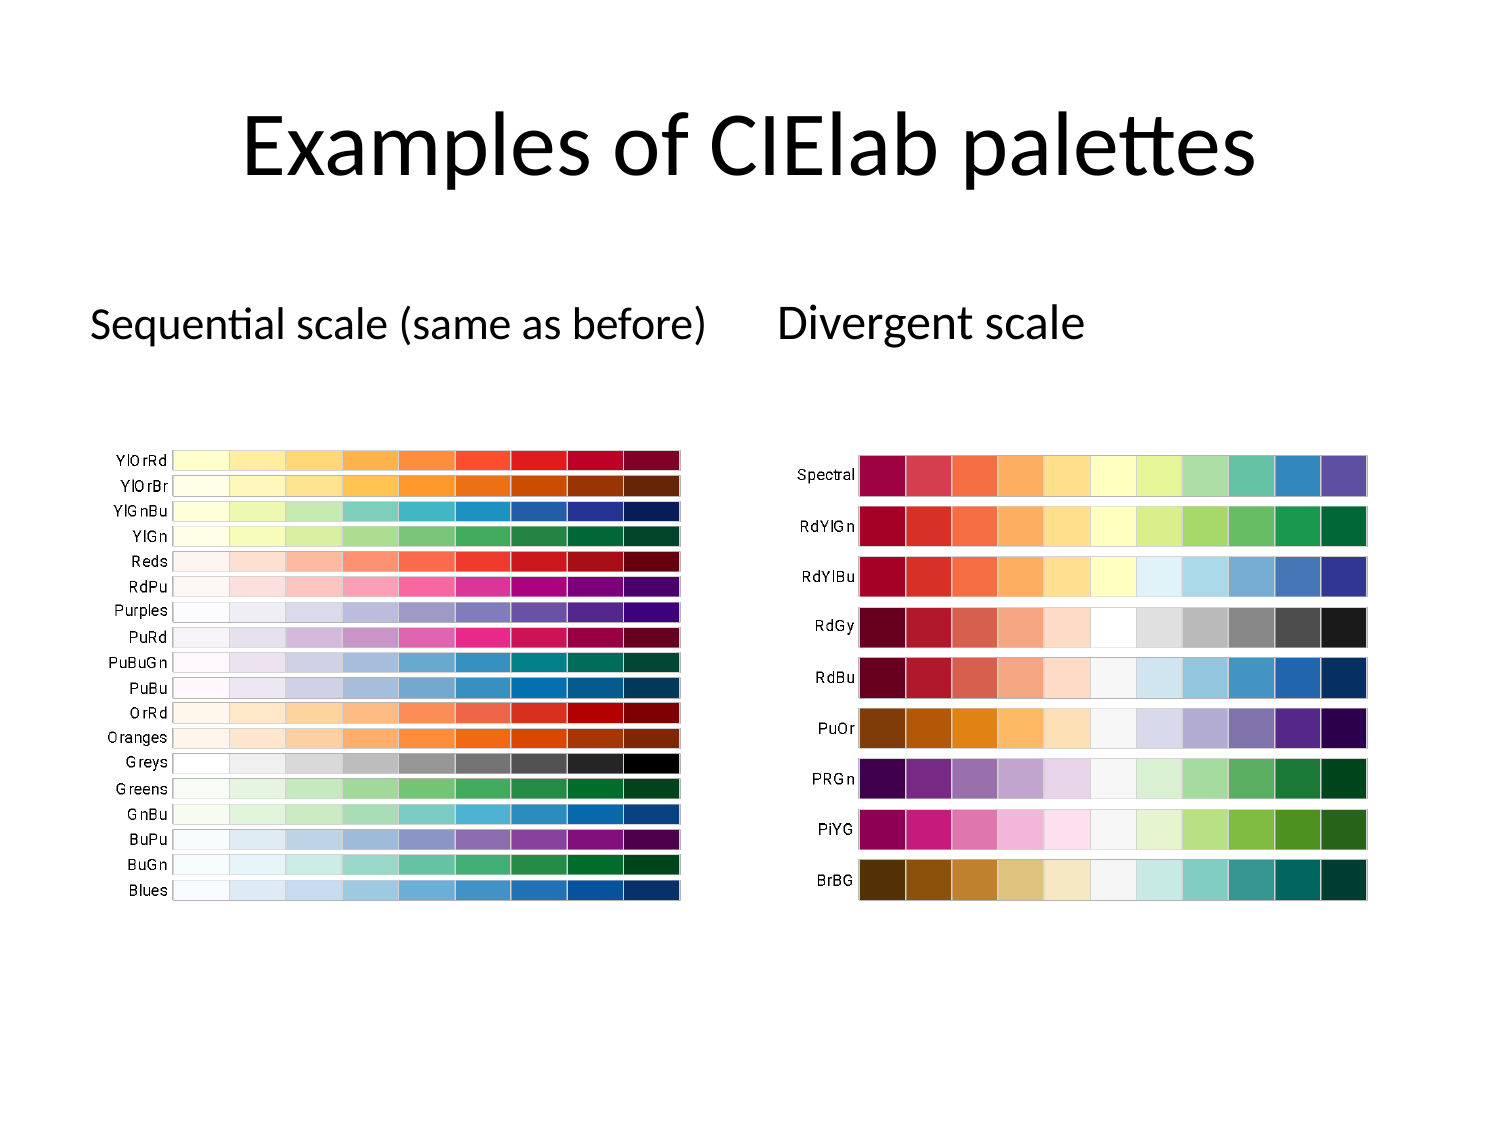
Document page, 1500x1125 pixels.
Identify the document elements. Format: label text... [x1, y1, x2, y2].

list Sequential scale (same as before) [75, 251, 738, 356]
list Divergent scale [761, 251, 1425, 356]
title Examples of CIElab palettes [75, 45, 1425, 233]
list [74, 356, 738, 1006]
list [761, 356, 1426, 1006]
